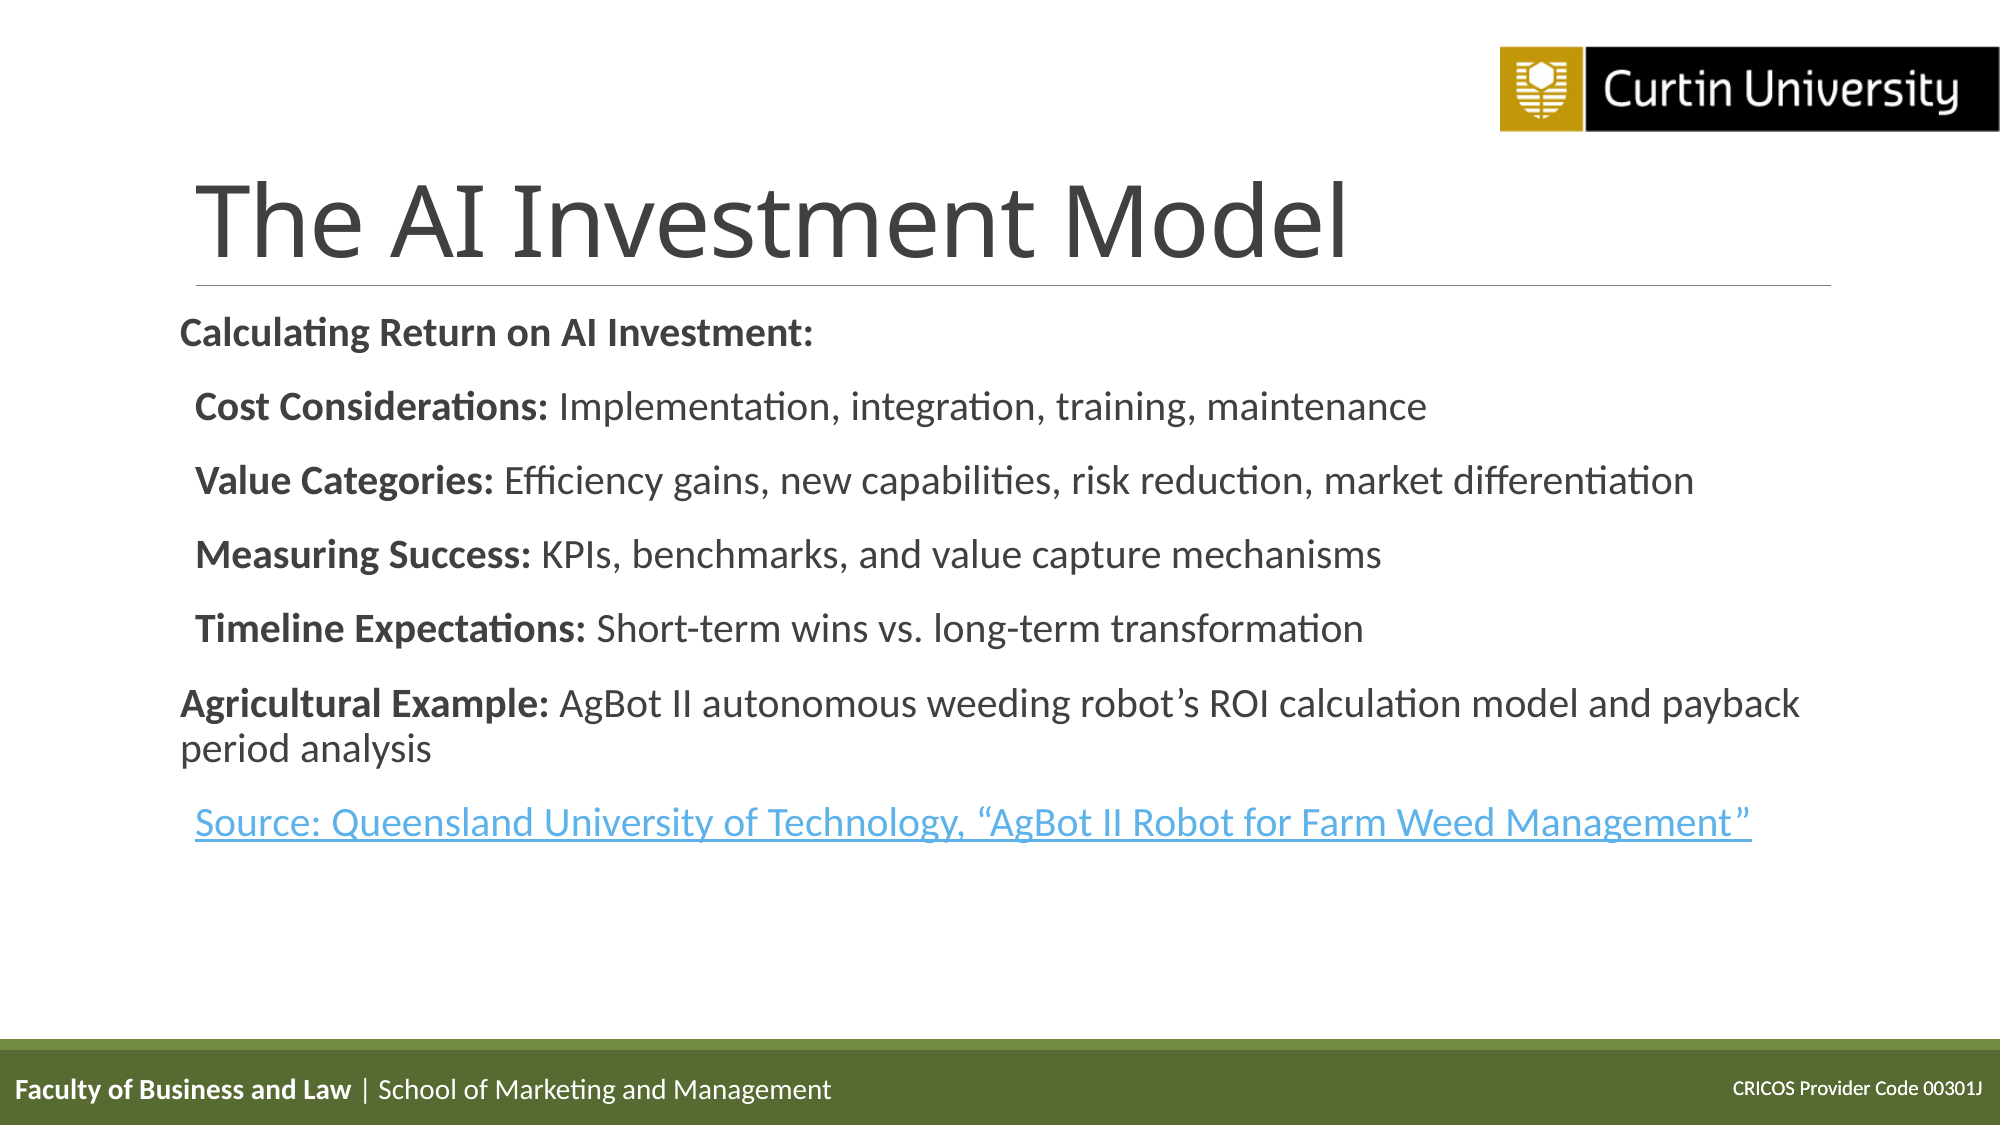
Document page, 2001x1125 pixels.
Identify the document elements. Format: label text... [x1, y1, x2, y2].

list Calculating Return on AI Investment: Cost Considerations: Implementation, integration, training, maintenance Value Categories: Efficiency gains, new capabilities, risk reduction, market differentiation Measuring Success: KPIs, benchmarks, and value capture mechanisms Timeline Expectations: Short-term wins vs. long-term transformation Agricultural Example: AgBot II autonomous weeding robot’s ROI calculation model and payback period analysis Source: Queensland University of Technology, “AgBot II Robot for Farm Weed Management” [180, 302, 1830, 963]
title The AI Investment Model [180, 47, 1830, 285]
footer Faculty of Business and Law | School of Marketing and Management [0, 1057, 1646, 1118]
picture [1500, 46, 2000, 132]
